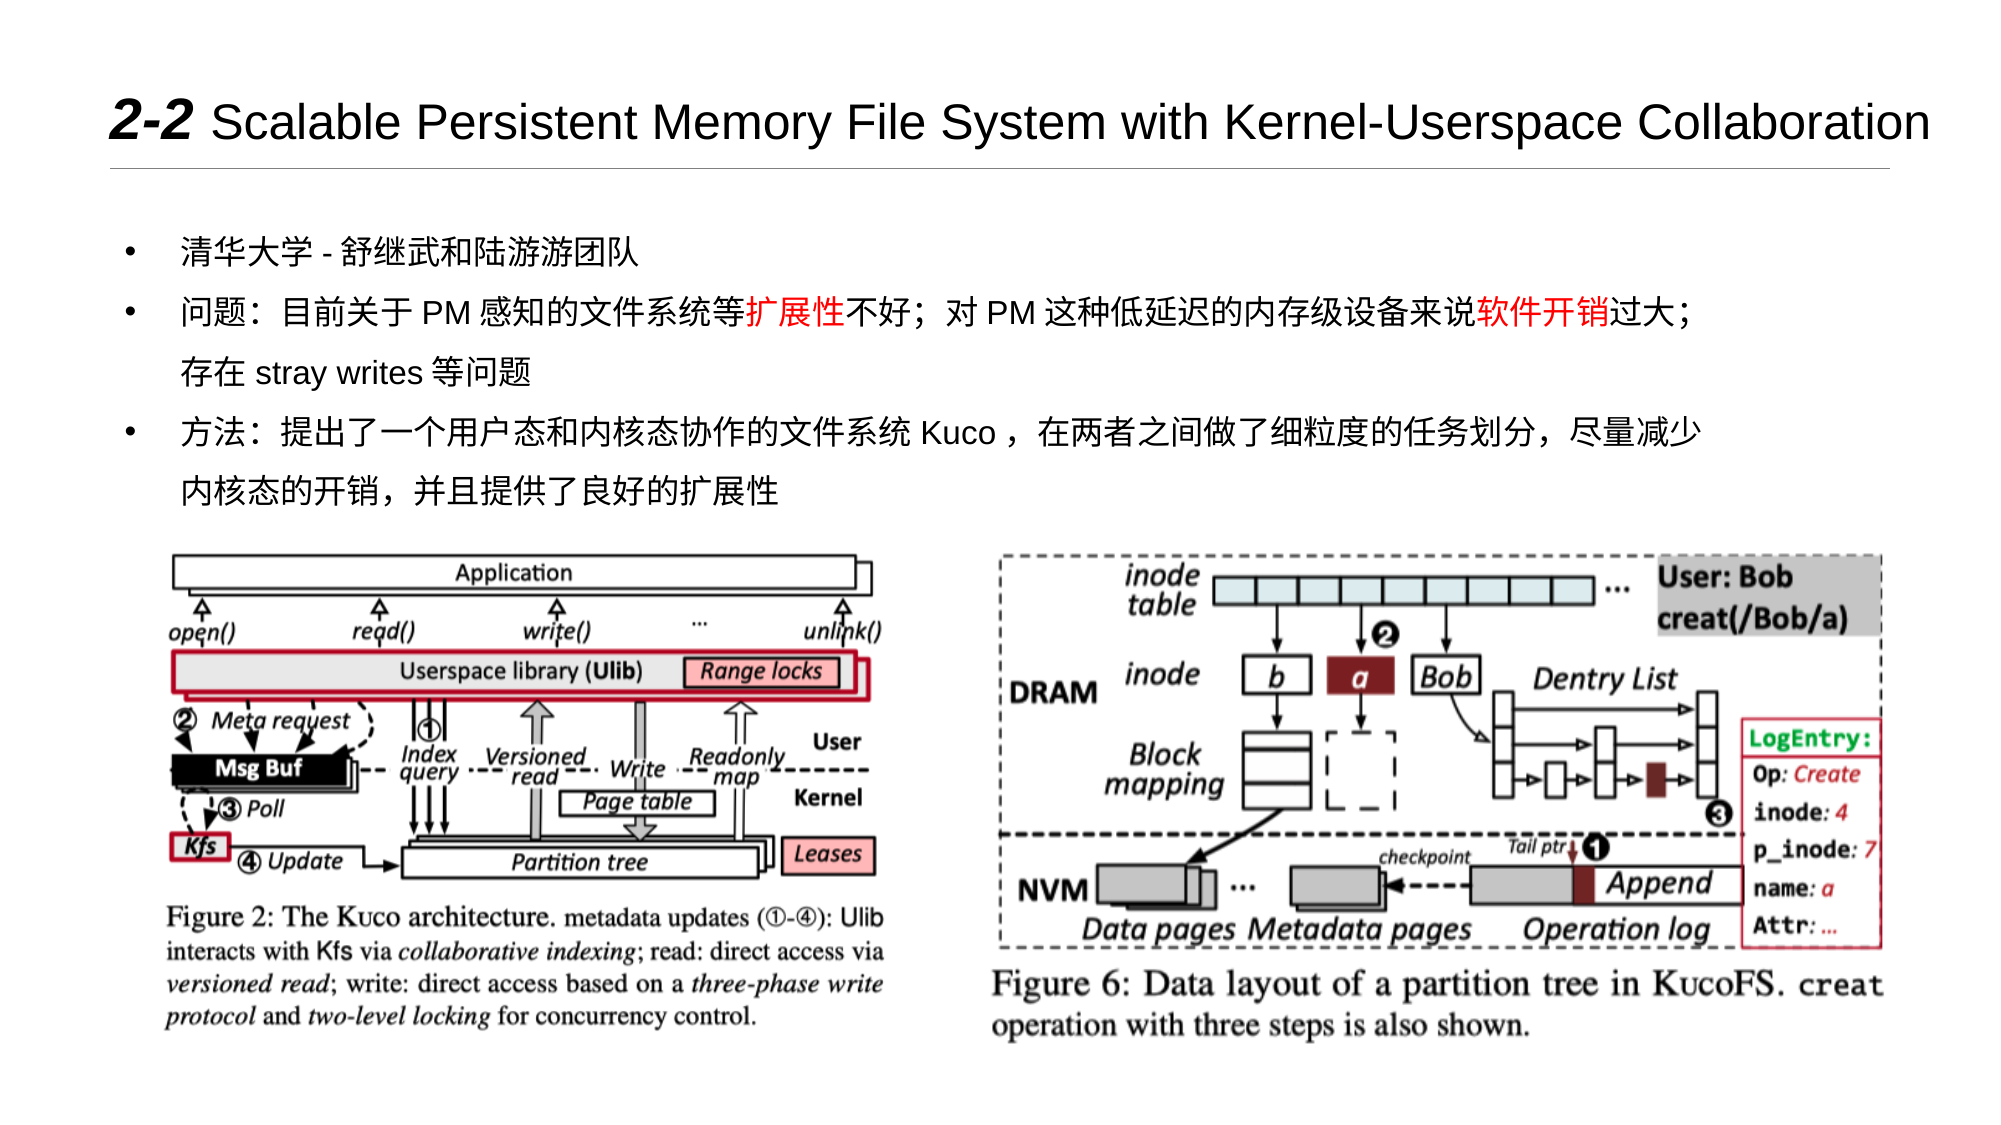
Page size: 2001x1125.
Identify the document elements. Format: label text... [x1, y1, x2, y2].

picture [968, 529, 1898, 1057]
title 2-2 Scalable Persistent Memory File System with Kernel-Userspace Collaboration [94, 17, 1958, 160]
picture [151, 529, 904, 1041]
text_box 清华大学-舒继武和陆游游团队 问题：目前关于PM感知的文件系统等扩展性不好；对PM这种低延迟的内存级设备来说软件开销过大；存在stray writes等问题 方法：提出了一个用户态和内核态协作的文件系统Kuco，在两者之间做了细粒度的任务划分，尽量减少内核态的开销，并且提供了良好的扩展性 [109, 203, 1721, 518]
